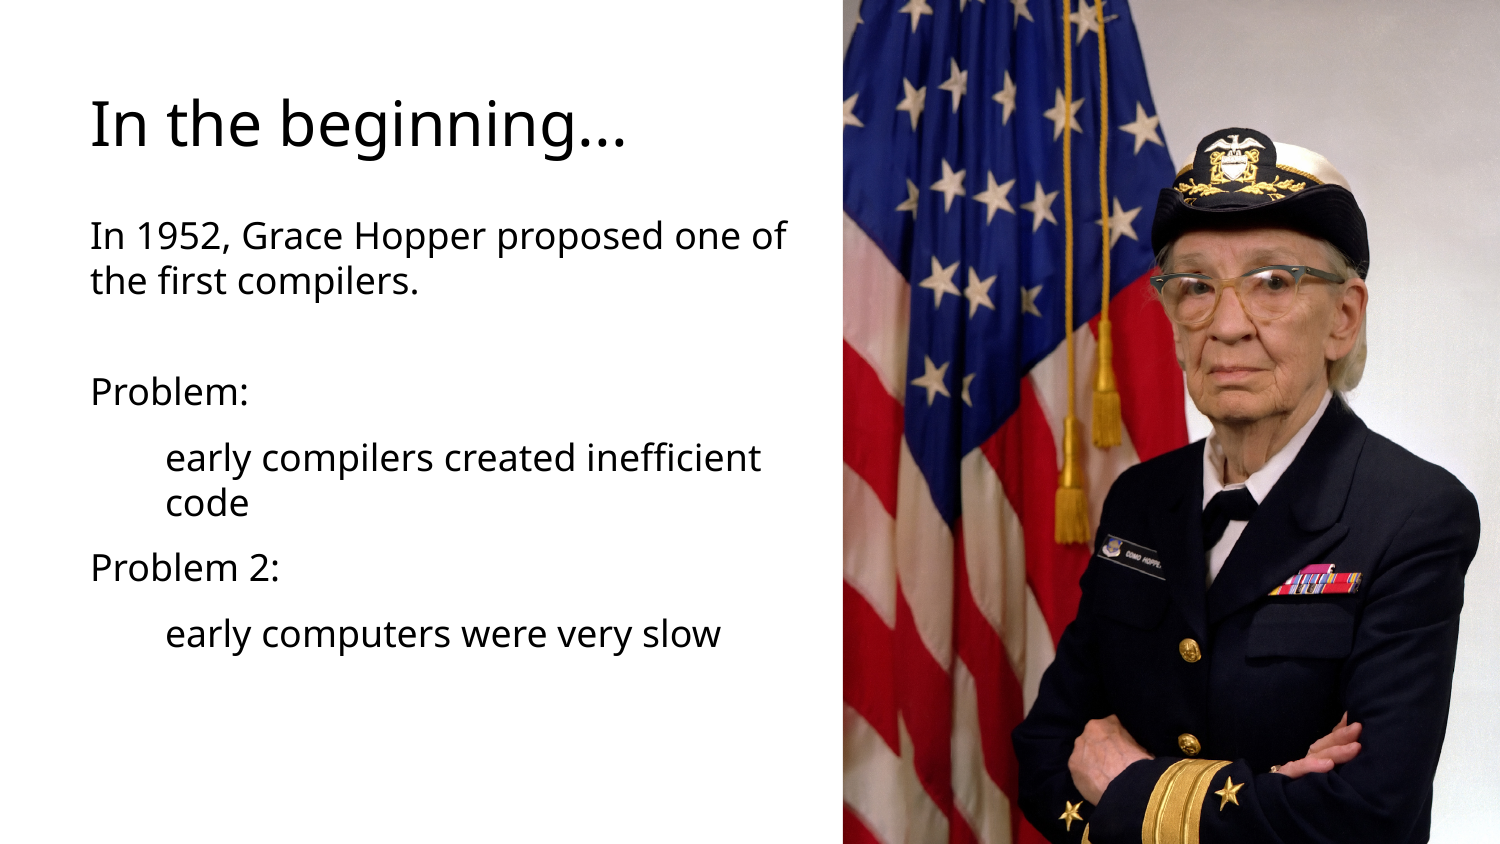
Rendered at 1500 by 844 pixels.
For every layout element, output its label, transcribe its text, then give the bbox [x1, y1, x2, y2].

picture [842, 0, 1500, 844]
title In the beginning... [75, 33, 837, 175]
list In 1952, Grace Hopper proposed one of the first compilers. Problem: early compilers created inefficient code Problem 2: early computers were very slow [75, 196, 837, 808]
